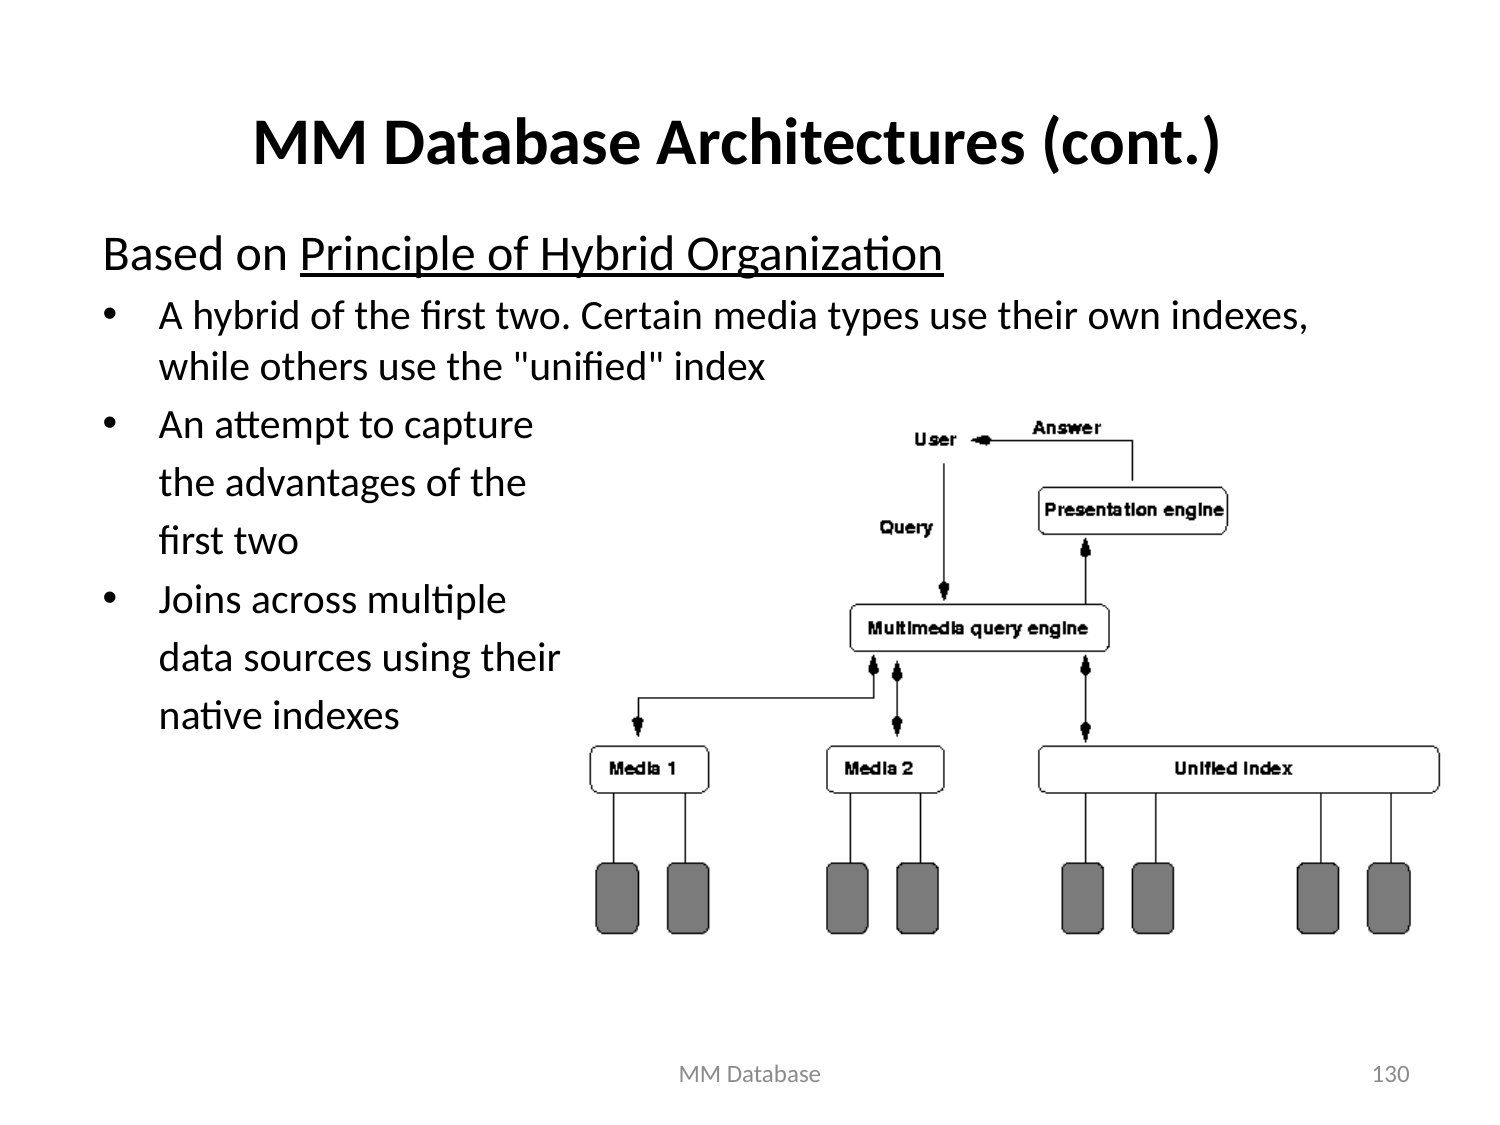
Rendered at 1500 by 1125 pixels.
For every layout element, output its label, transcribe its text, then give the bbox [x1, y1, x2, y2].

list Based on Principle of Hybrid Organization A hybrid of the first two. Certain media types use their own indexes, while others use the "unified" index An attempt to capture the advantages of the first two Joins across multiple data sources using their native indexes [87, 212, 1388, 1000]
picture [562, 386, 1468, 1025]
footer MM Database [512, 1042, 988, 1103]
title MM Database Architectures (cont.) [87, 75, 1388, 200]
slide_number 130 [1074, 1042, 1425, 1103]
